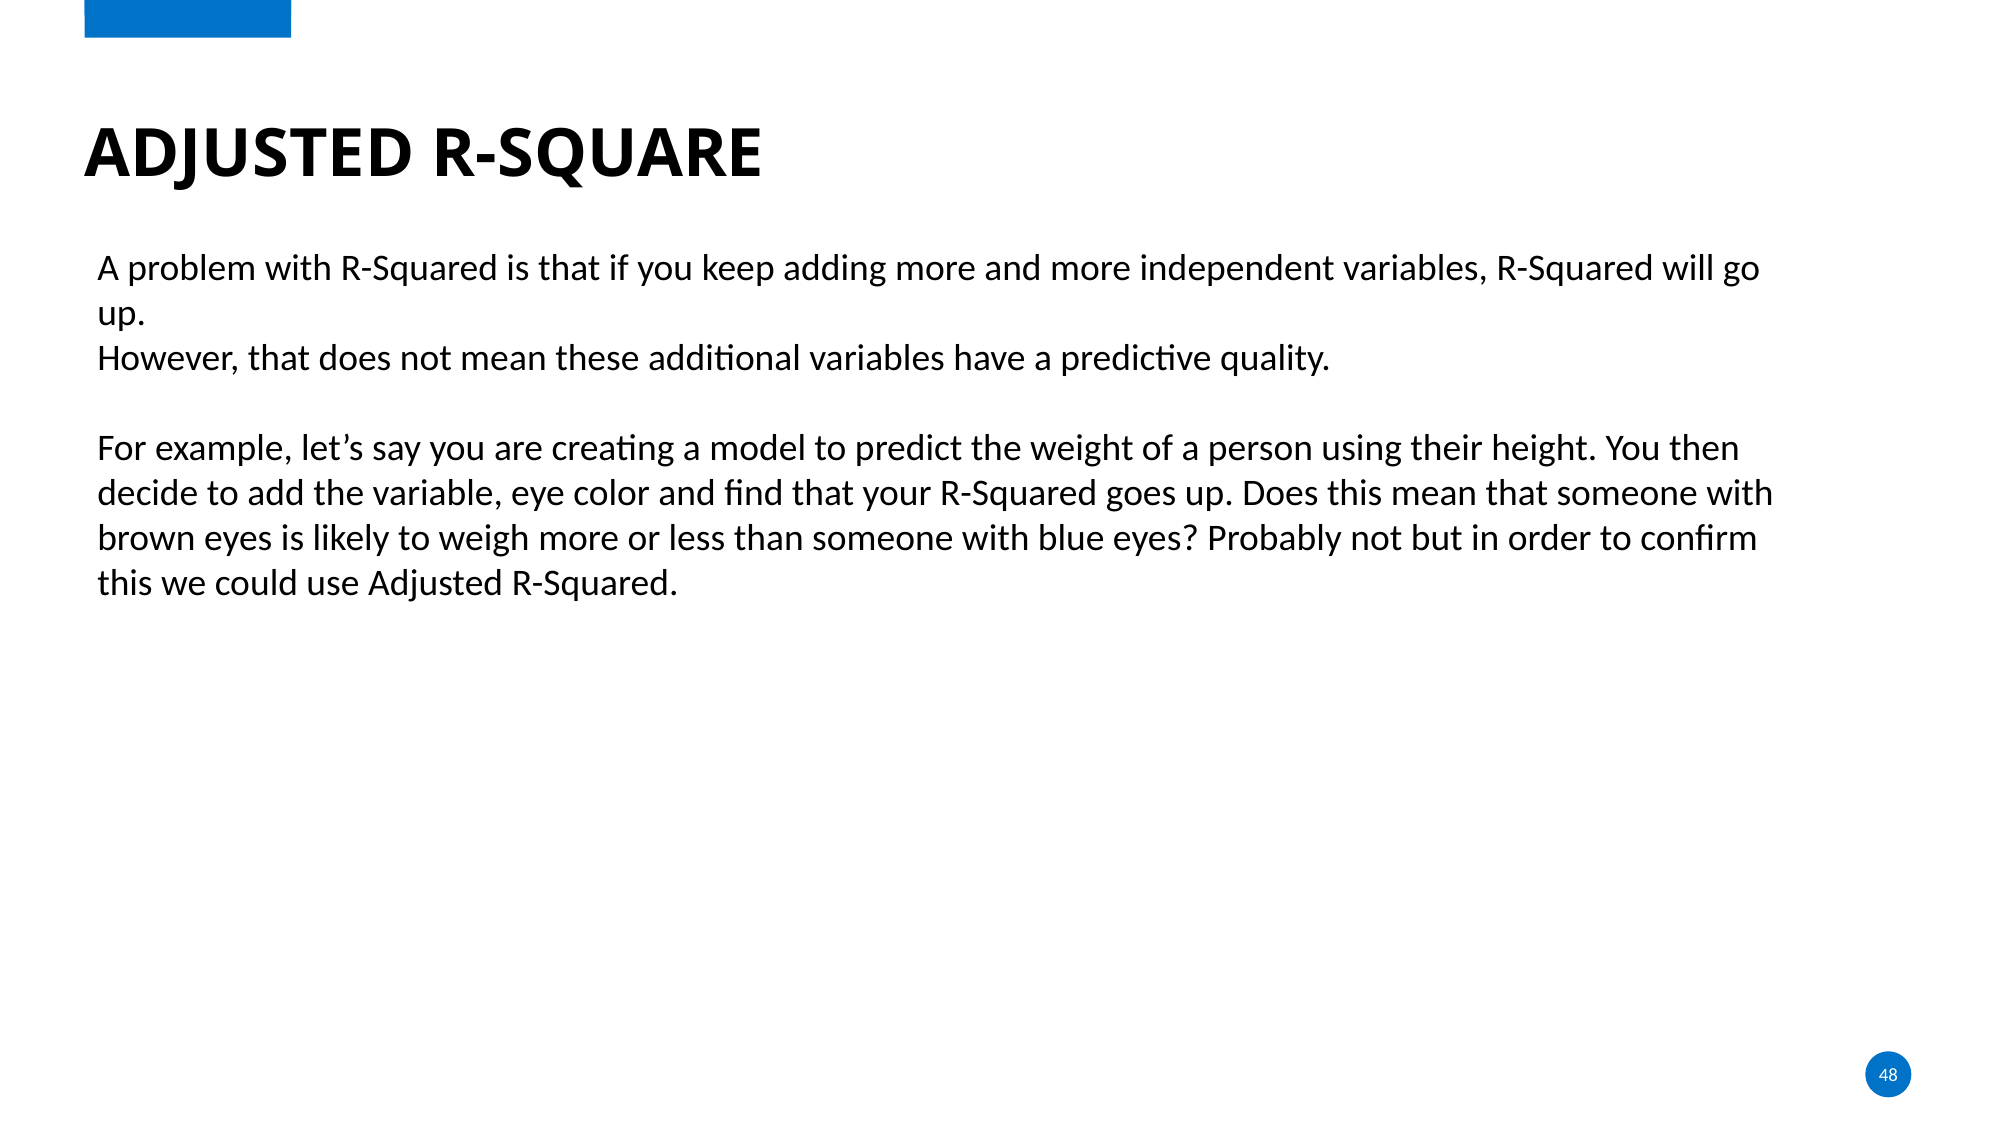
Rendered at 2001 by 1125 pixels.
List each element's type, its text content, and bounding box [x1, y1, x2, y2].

text_box A problem with R-Squared is that if you keep adding more and more independent variables, R-Squared will go up. However, that does not mean these additional variables have a predictive quality. For example, let’s say you are creating a model to predict the weight of a person using their height. You then decide to add the variable, eye color and find that your R-Squared goes up. Does this mean that someone with brown eyes is likely to weigh more or less than someone with blue eyes? Probably not but in order to confirm this we could use Adjusted R-Squared. [82, 235, 1800, 656]
slide_number 48 [1864, 1059, 1913, 1090]
title Adjusted R-Square [84, 40, 1914, 192]
